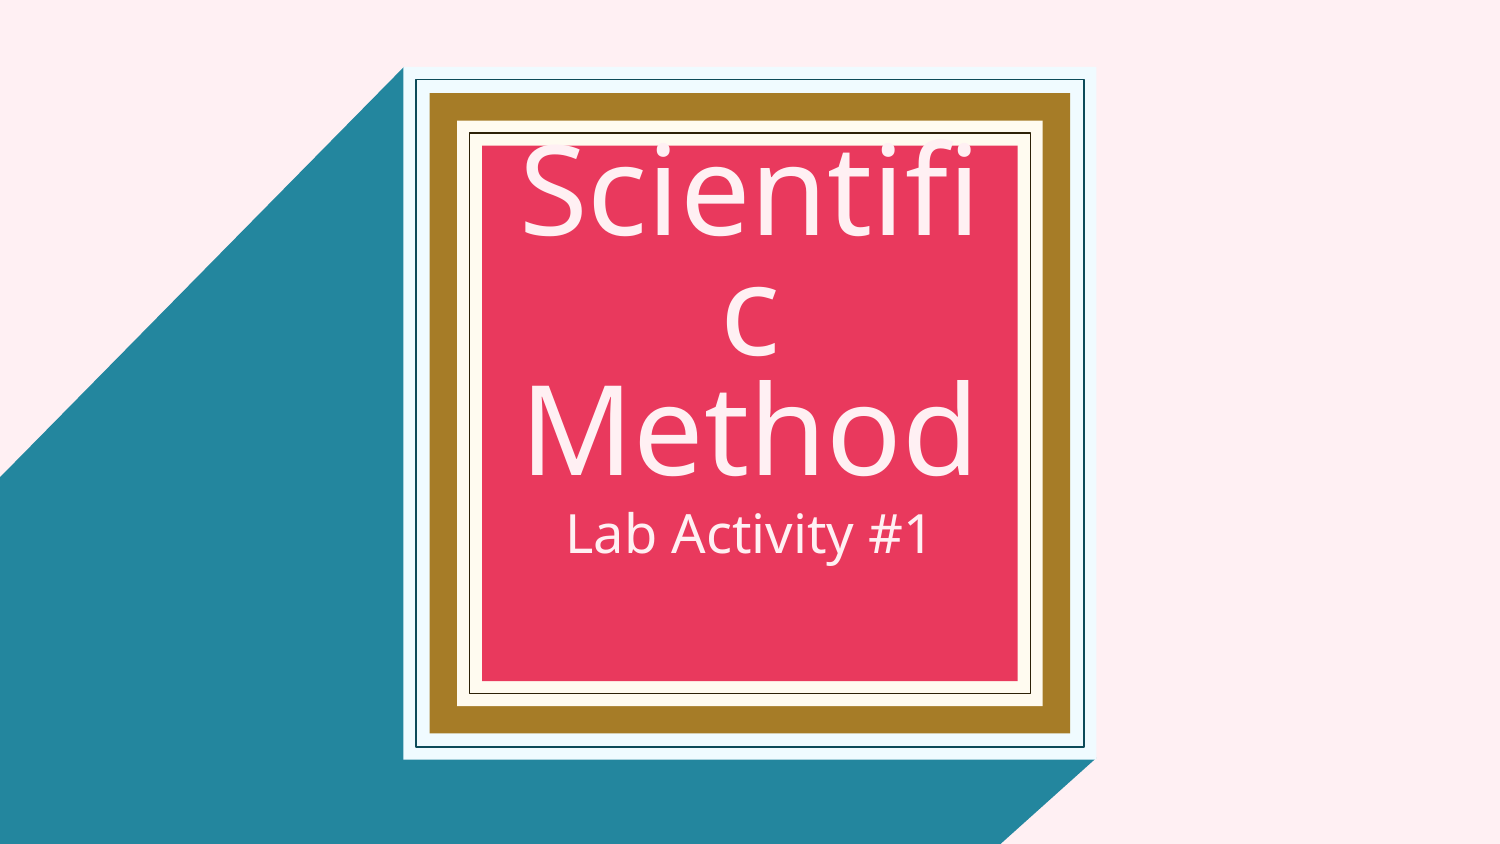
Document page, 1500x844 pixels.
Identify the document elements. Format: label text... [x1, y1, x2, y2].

title Scientific Method [495, 270, 1005, 484]
subtitle Lab Activity #1 [495, 484, 1005, 624]
